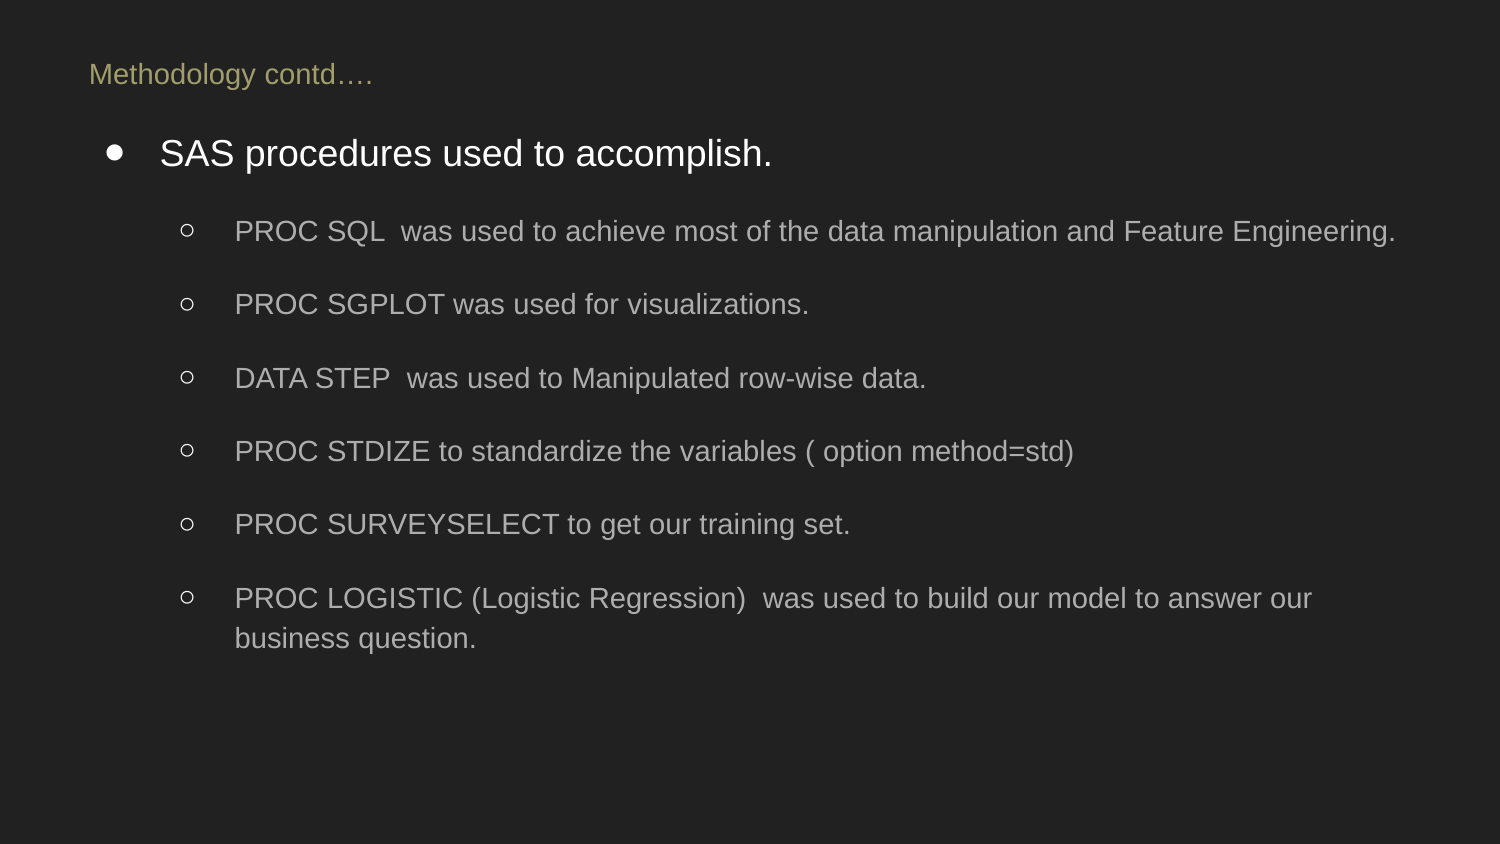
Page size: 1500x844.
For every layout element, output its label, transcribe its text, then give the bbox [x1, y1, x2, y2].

text_box Methodology contd…. [55, 30, 389, 98]
list SAS procedures used to accomplish. PROC SQL was used to achieve most of the data manipulation and Feature Engineering. PROC SGPLOT was used for visualizations. DATA STEP was used to Manipulated row-wise data. PROC STDIZE to standardize the variables ( option method=std) PROC SURVEYSELECT to get our training set. PROC LOGISTIC (Logistic Regression) was used to build our model to answer our business question. [69, 114, 1420, 783]
